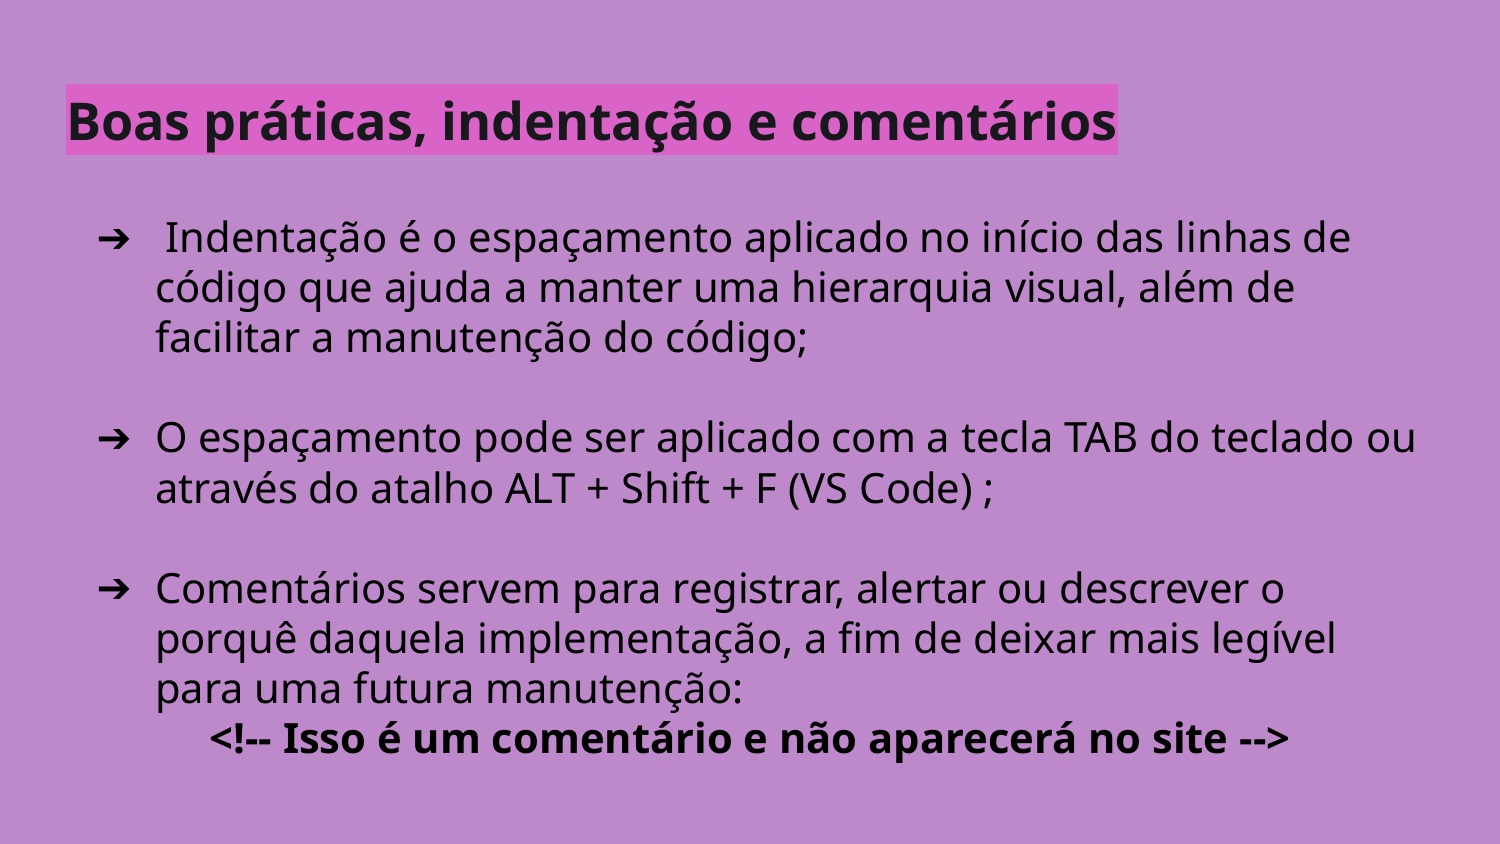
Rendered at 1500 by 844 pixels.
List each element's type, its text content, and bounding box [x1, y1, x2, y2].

title Boas práticas, indentação e comentários [51, 72, 1449, 176]
text_box Indentação é o espaçamento aplicado no início das linhas de código que ajuda a manter uma hierarquia visual, além de facilitar a manutenção do código; O espaçamento pode ser aplicado com a tecla TAB do teclado ou através do atalho ALT + Shift + F (VS Code) ; Comentários servem para registrar, alertar ou descrever o porquê daquela implementação, a fim de deixar mais legível para uma futura manutenção: <!-- Isso é um comentário e não aparecerá no site --> [64, 196, 1436, 777]
